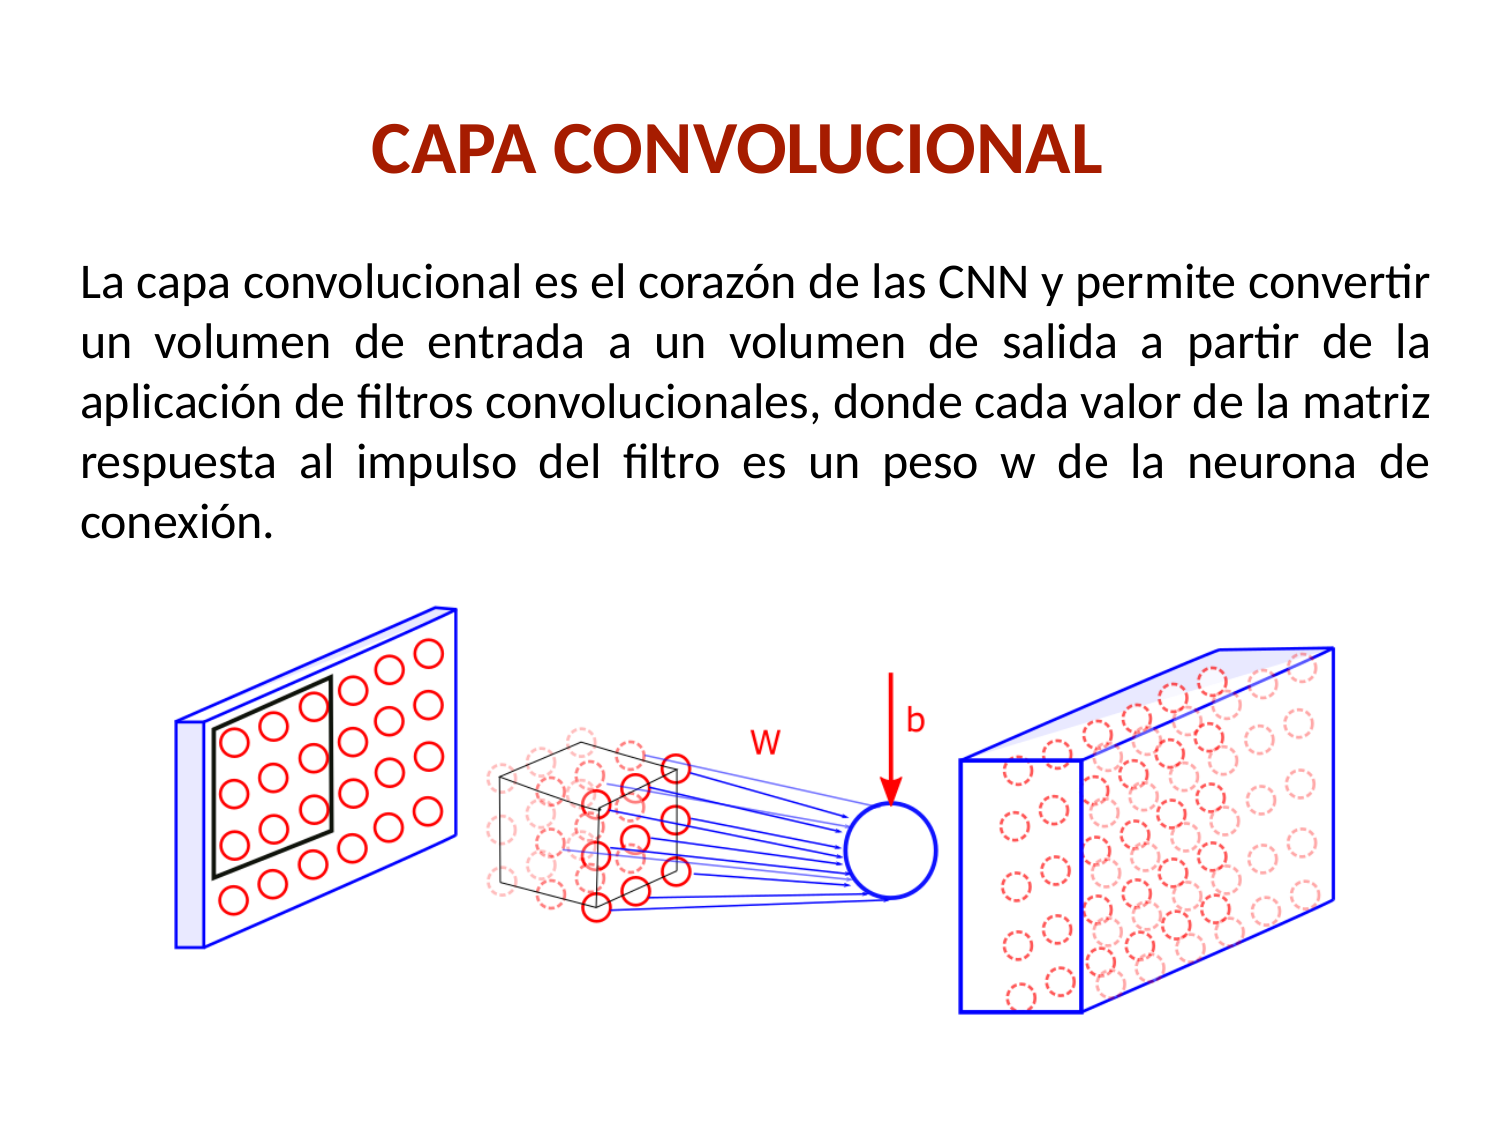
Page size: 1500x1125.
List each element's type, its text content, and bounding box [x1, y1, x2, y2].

picture [150, 579, 1350, 1032]
text_box La capa convolucional es el corazón de las CNN y permite convertir un volumen de entrada a un volumen de salida a partir de la aplicación de filtros convolucionales, donde cada valor de la matriz respuesta al impulso del filtro es un peso w de la neurona de conexión. [65, 240, 1447, 458]
title Capa Convolucional [65, 45, 1410, 240]
